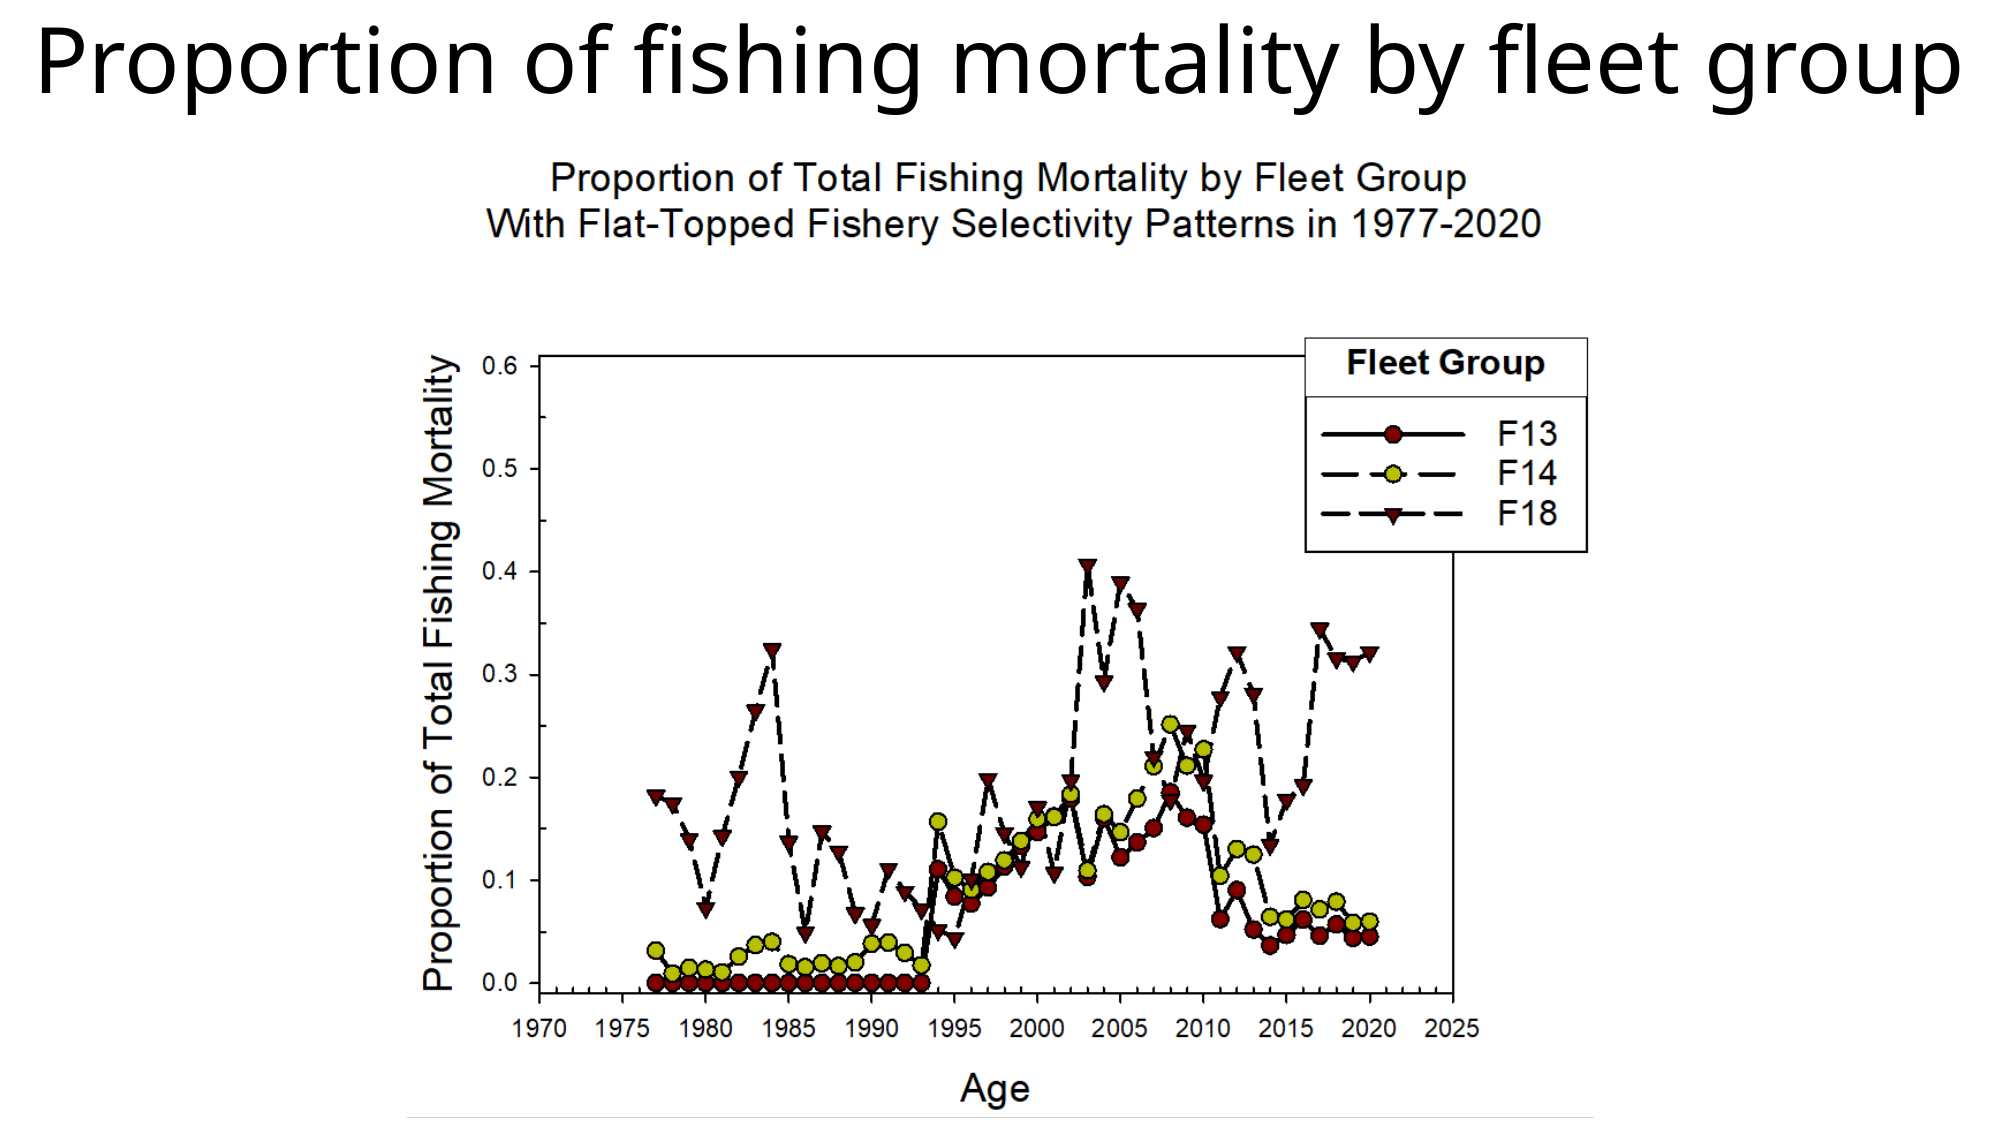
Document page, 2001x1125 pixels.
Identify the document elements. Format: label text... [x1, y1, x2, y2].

picture [406, 151, 1594, 1118]
text_box Proportion of fishing mortality by fleet group [0, 7, 2000, 126]
